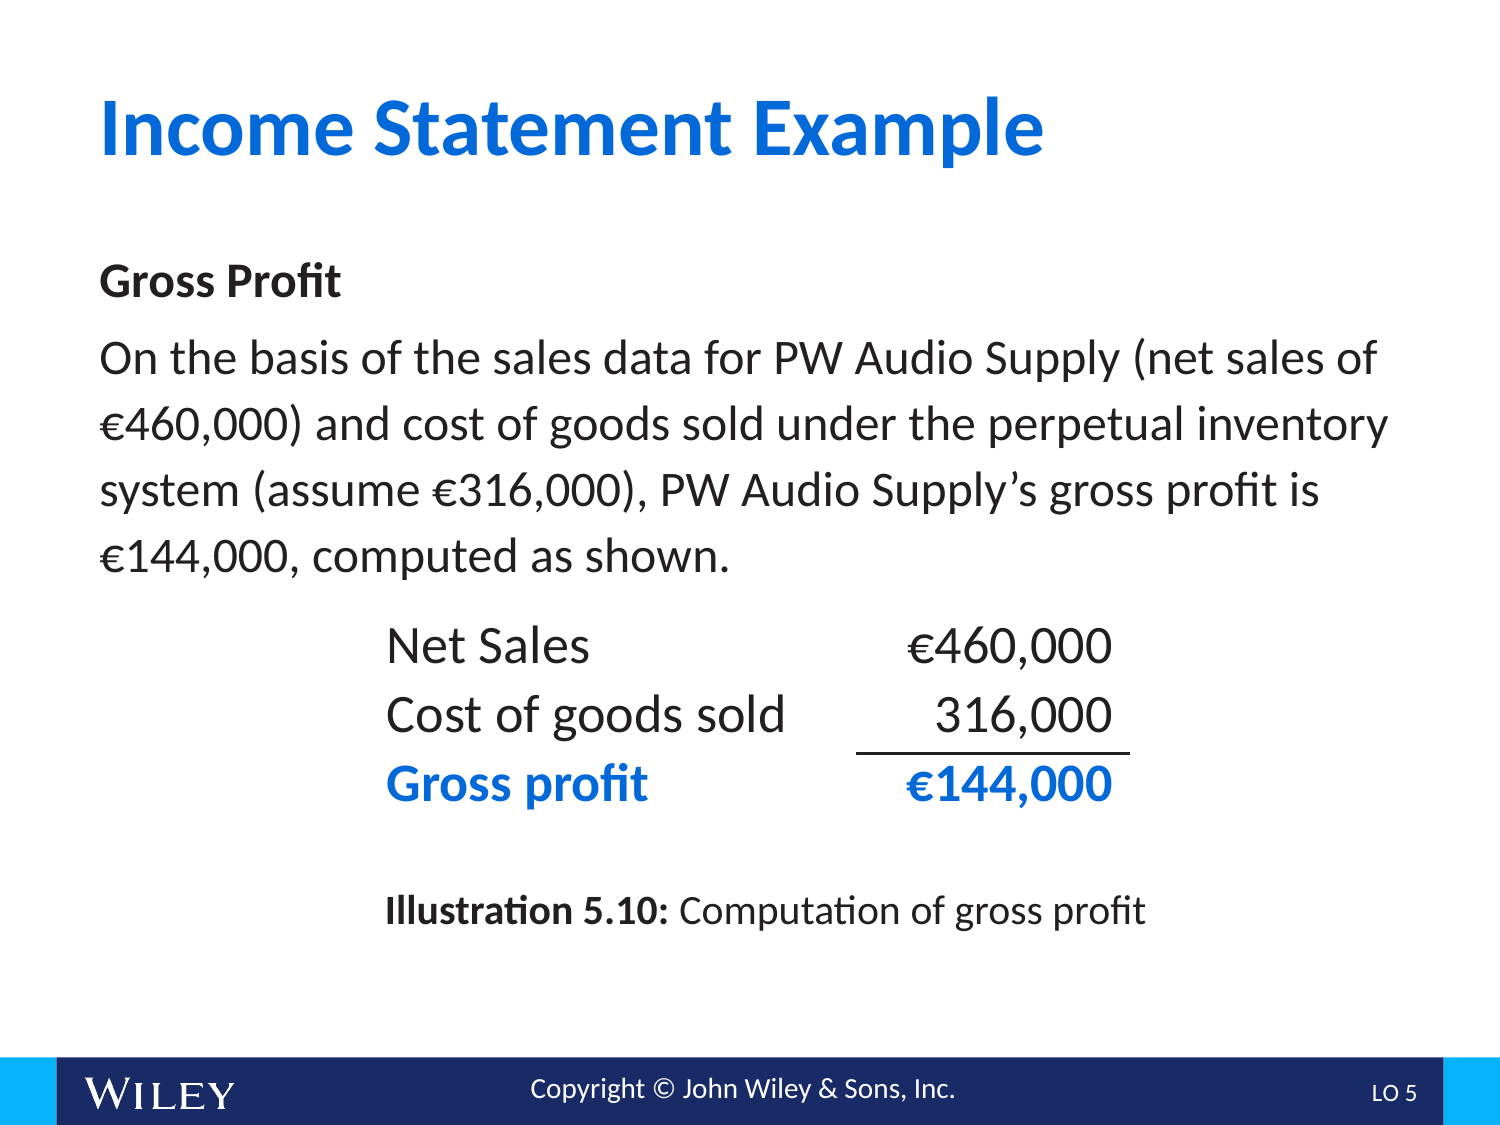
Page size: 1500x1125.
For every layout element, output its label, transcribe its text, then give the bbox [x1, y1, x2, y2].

table_header Net Sales [371, 616, 856, 682]
table_cell Cost of goods sold [371, 687, 856, 753]
table_cell Gross profit [371, 755, 856, 822]
list Gross Profit On the basis of the sales data for PW Audio Supply (net sales of €460,000) and cost of goods sold under the perpetual inventory system (assume €316,000), PW Audio Supply’s gross profit is €144,000, computed as shown. [84, 233, 1416, 591]
title Income Statement Example [84, 75, 1416, 215]
table_cell 316,000 [858, 687, 1129, 752]
table_header €460,000 [858, 616, 1129, 682]
table_cell €144,000 [858, 755, 1129, 822]
list Illustration 5.10: Computation of gross profit [370, 886, 1173, 969]
list L O 5 [1309, 1065, 1433, 1125]
